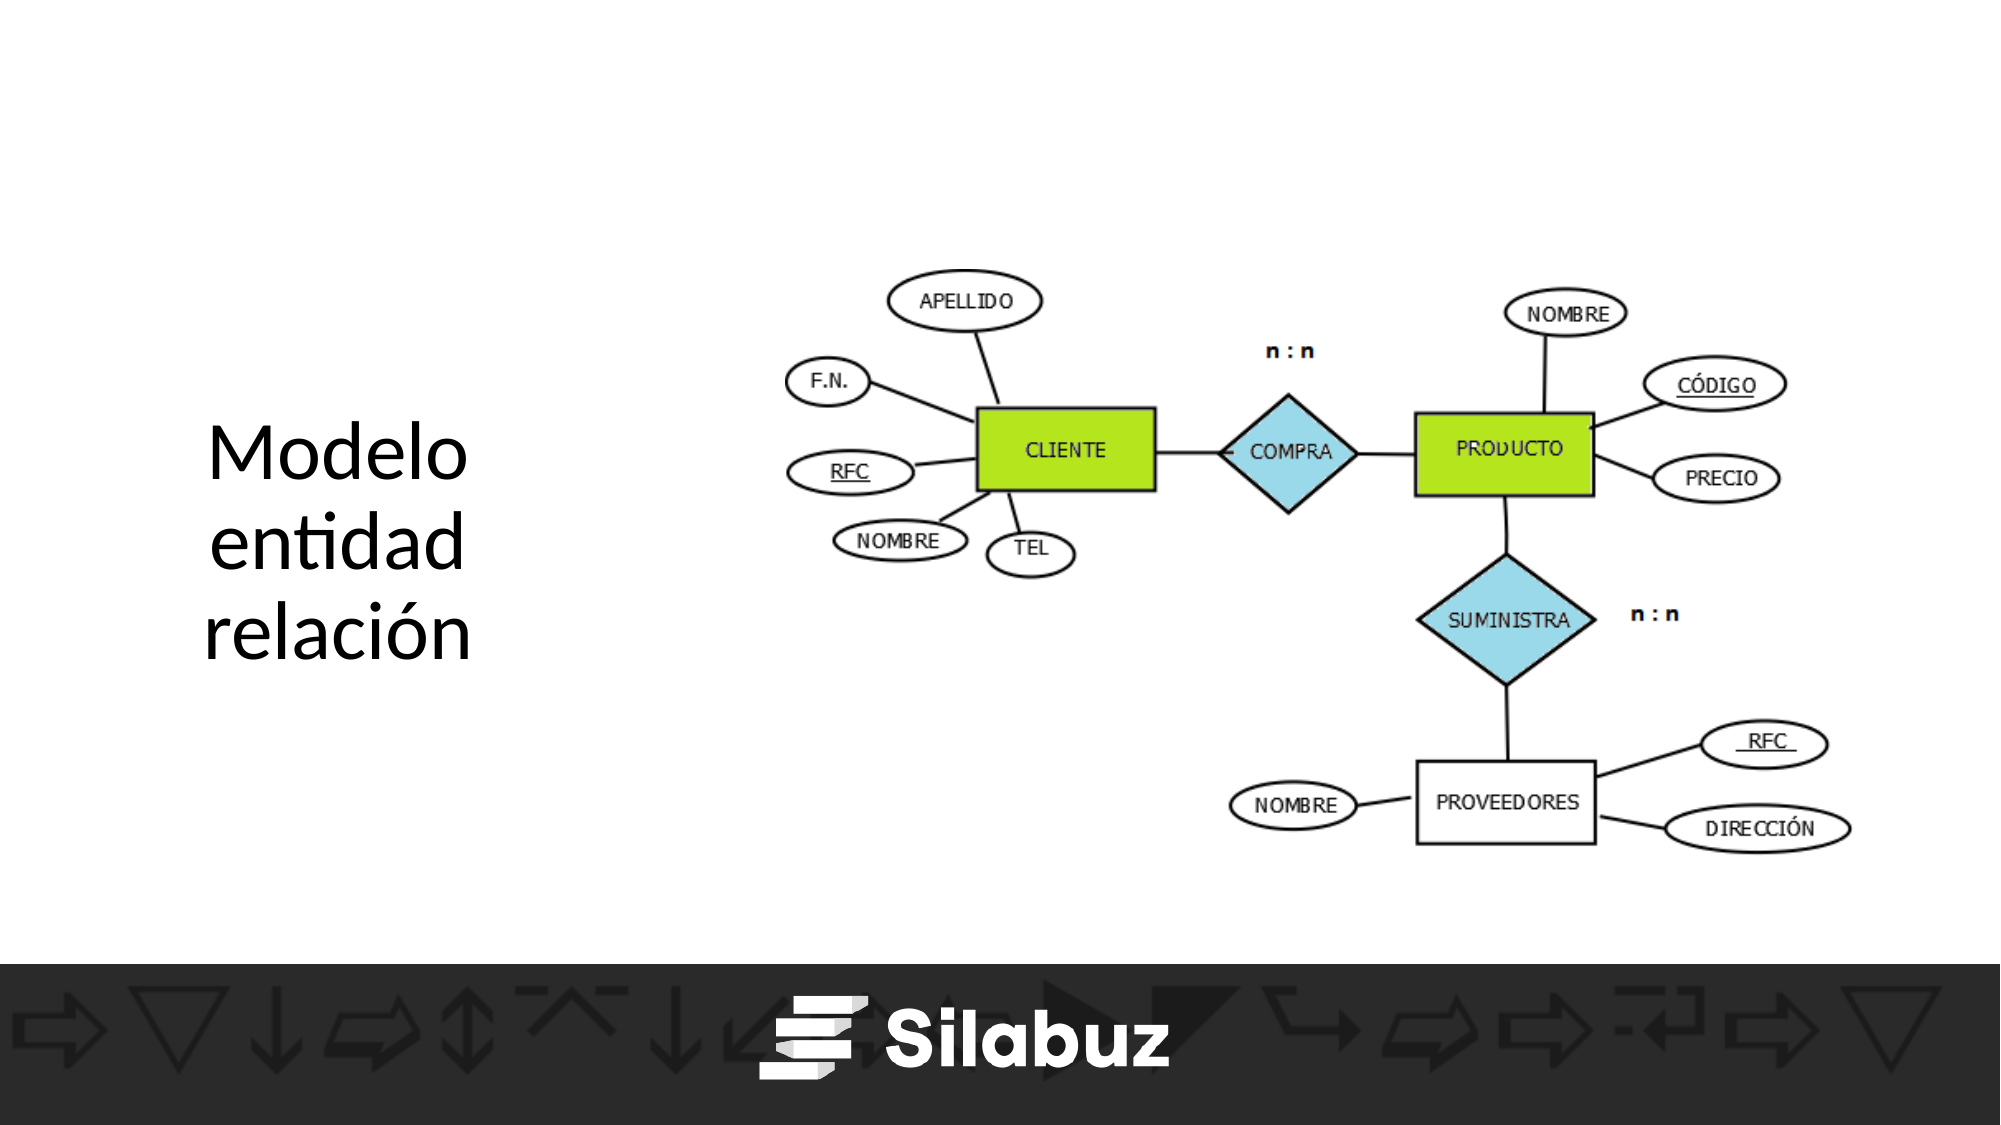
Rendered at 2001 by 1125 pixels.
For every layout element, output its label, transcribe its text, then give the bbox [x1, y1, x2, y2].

picture [784, 269, 1855, 856]
title Modelo entidad relación [77, 524, 600, 685]
picture [0, 964, 2000, 1125]
